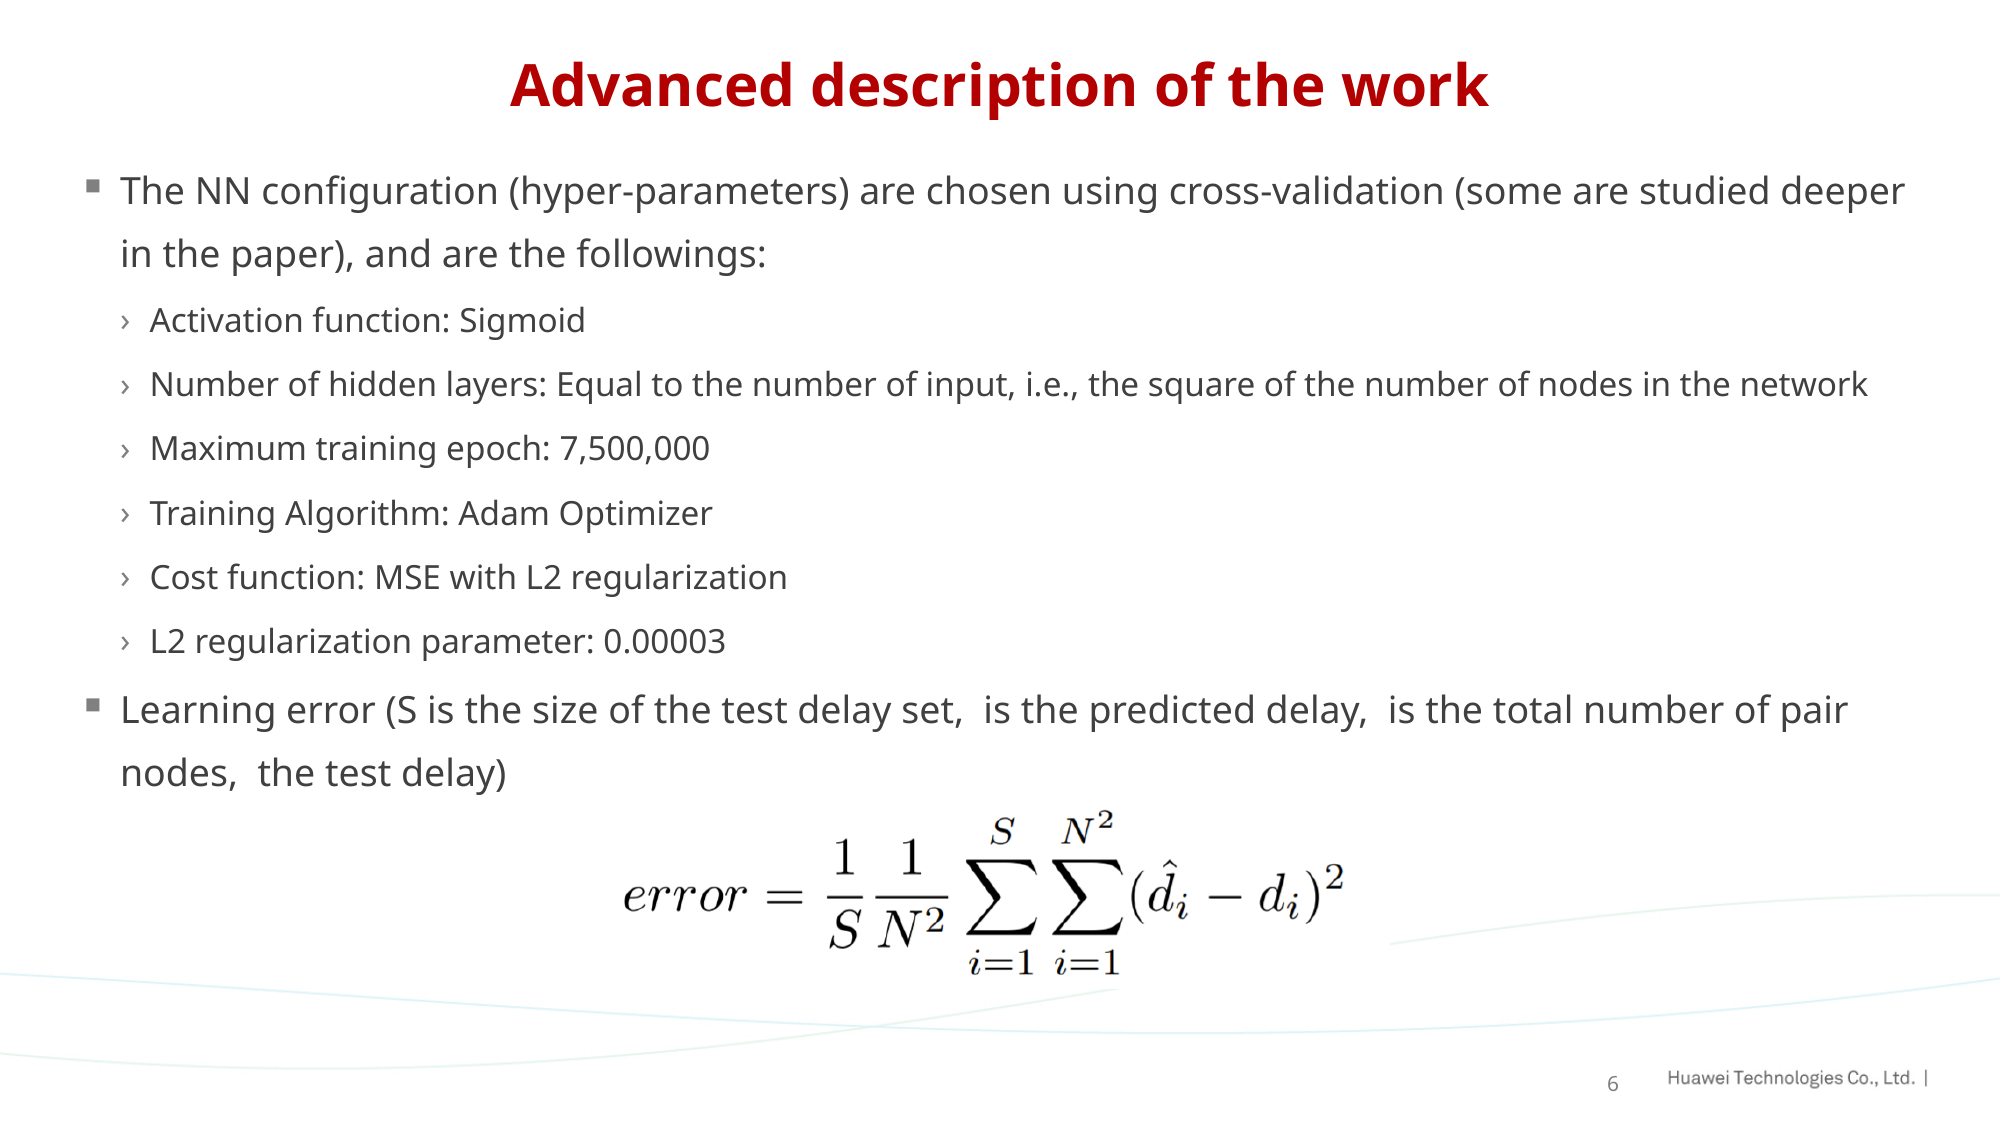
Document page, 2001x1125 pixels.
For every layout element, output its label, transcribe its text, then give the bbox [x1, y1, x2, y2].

picture [0, 0, 2000, 1125]
title Advanced description of the work [84, 43, 1916, 133]
